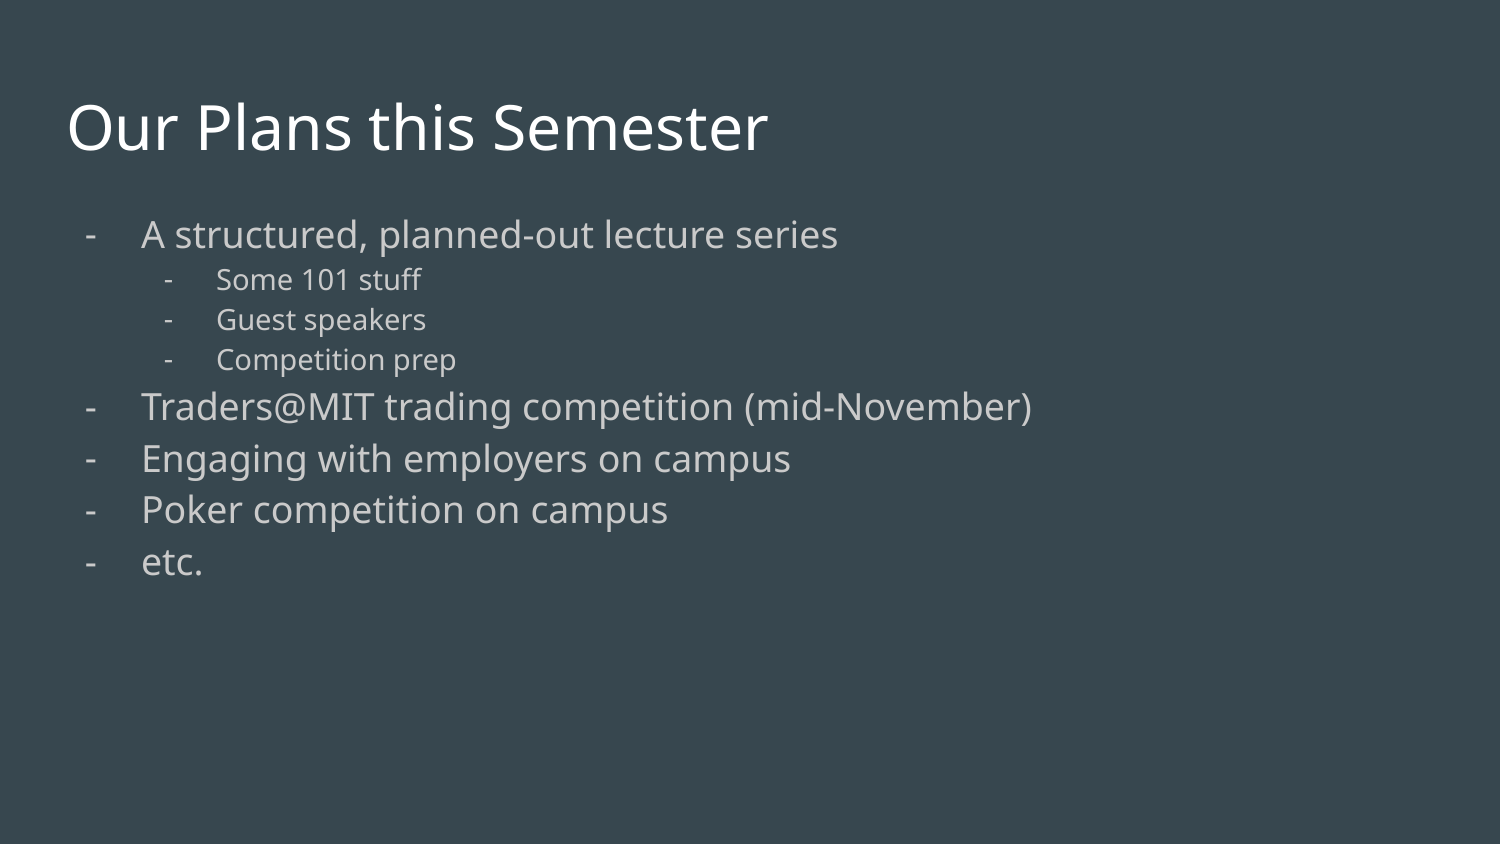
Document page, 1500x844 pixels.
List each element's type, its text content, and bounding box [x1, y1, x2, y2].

list A structured, planned-out lecture series Some 101 stuff Guest speakers Competition prep Traders@MIT trading competition (mid-November) Engaging with employers on campus Poker competition on campus etc. [51, 189, 1449, 750]
title Our Plans this Semester [51, 72, 1449, 167]
